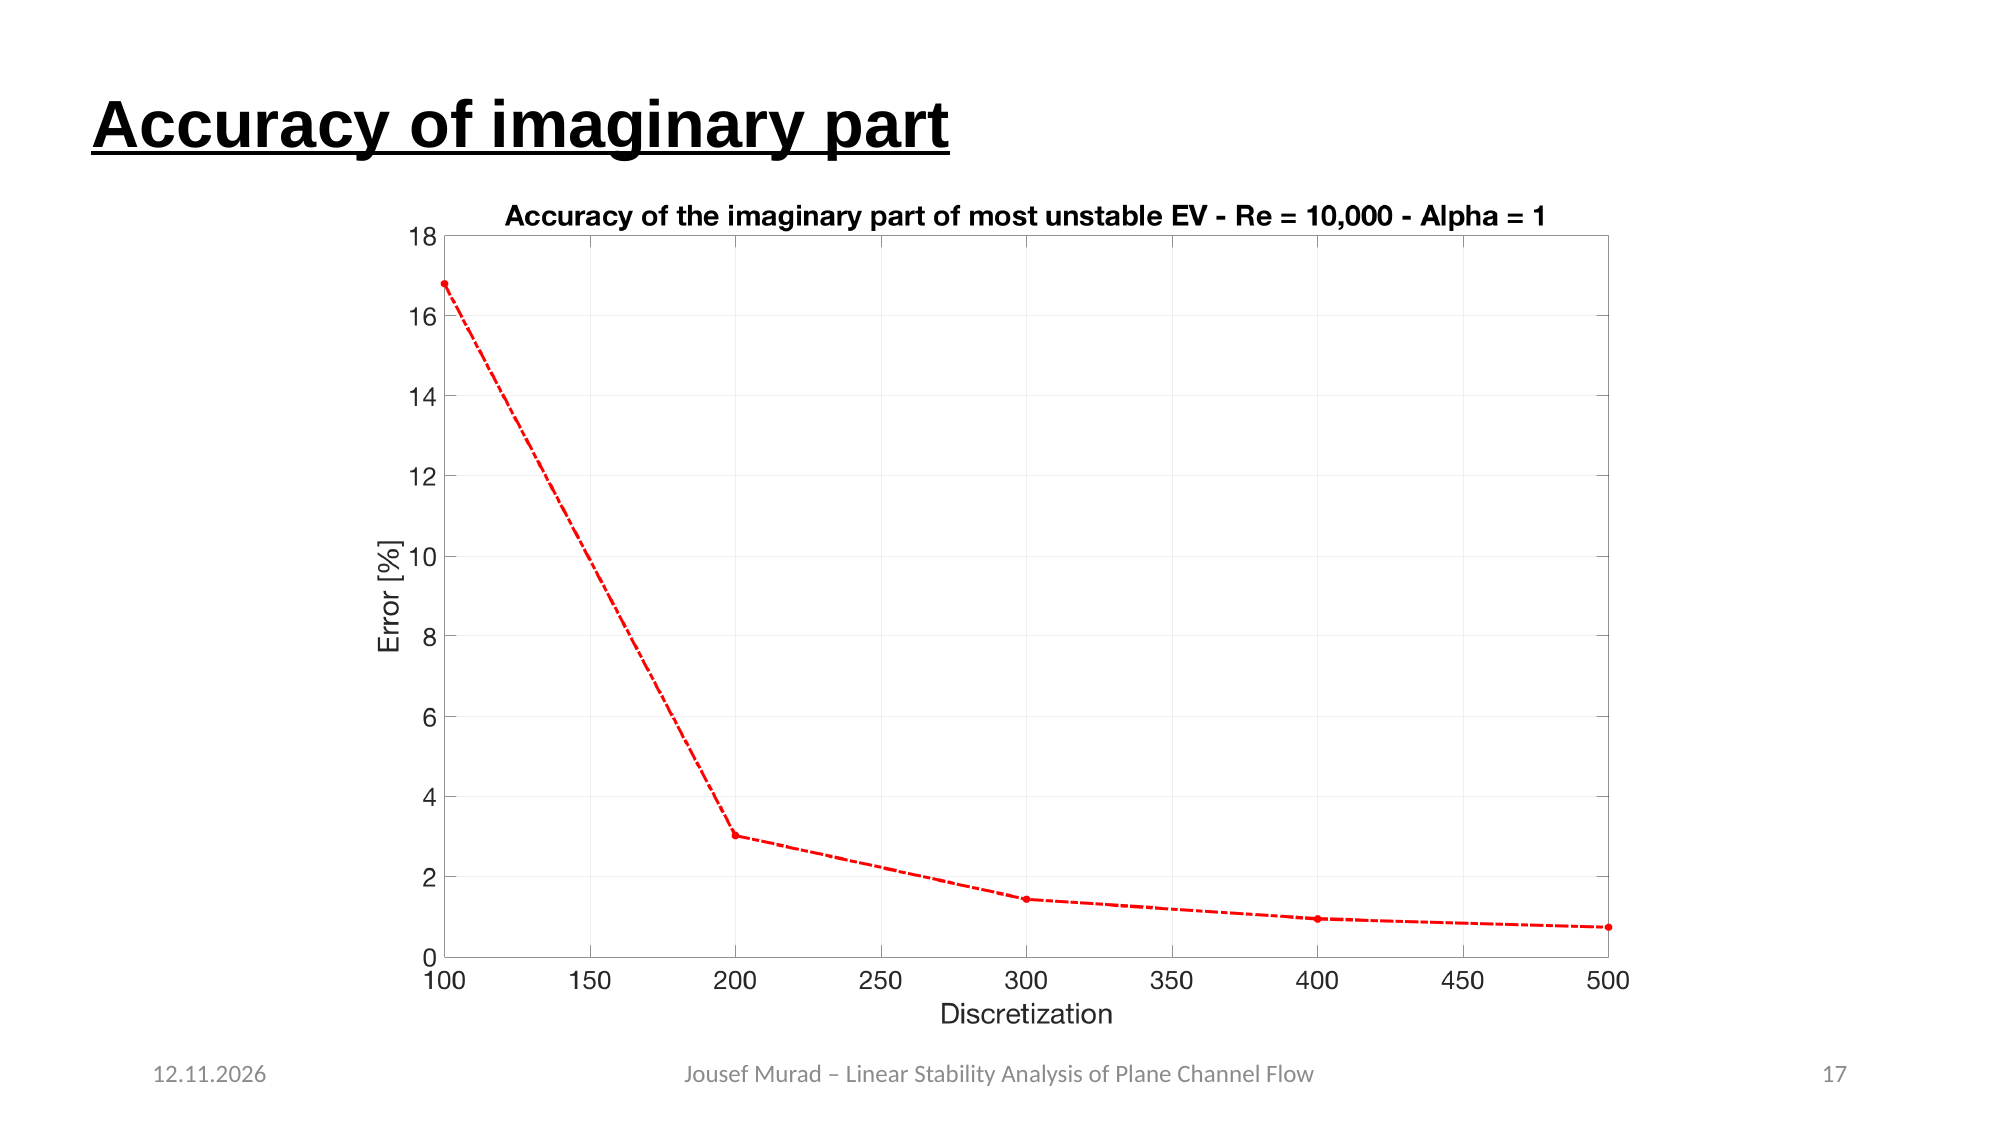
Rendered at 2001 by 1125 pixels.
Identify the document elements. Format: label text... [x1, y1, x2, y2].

text_box Accuracy of imaginary part [76, 73, 966, 169]
picture [249, 169, 1751, 1055]
slide_number 17 [1412, 1042, 1863, 1103]
footer Jousef Murad – Linear Stability Analysis of Plane Channel Flow [662, 1055, 1338, 1103]
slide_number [137, 1042, 588, 1103]
